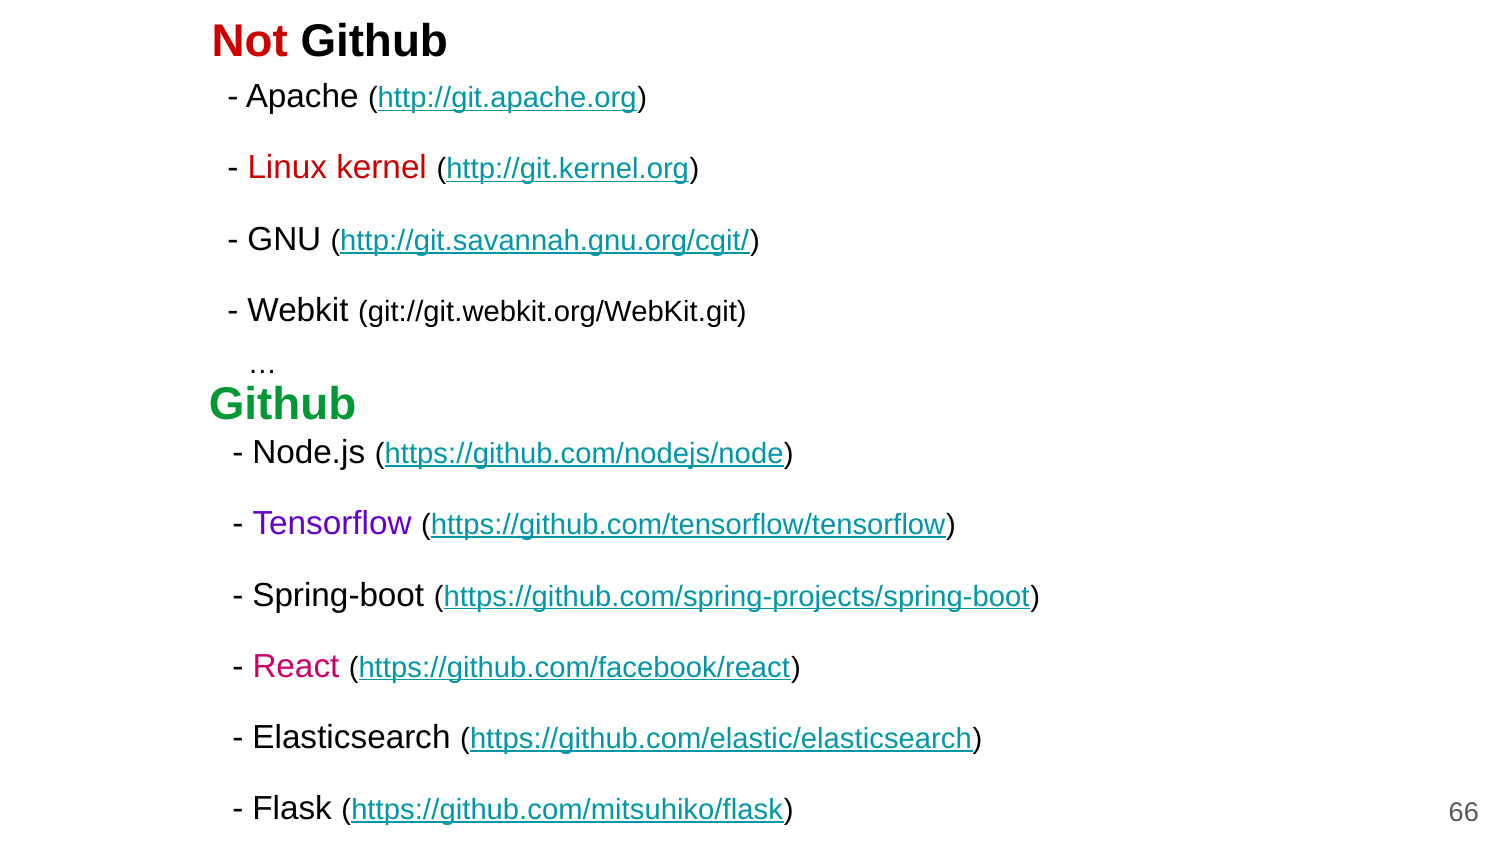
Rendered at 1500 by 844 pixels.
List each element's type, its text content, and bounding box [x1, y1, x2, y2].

text_box - Apache (http://git.apache.org) - Linux kernel (http://git.kernel.org) - GNU (http://git.savannah.gnu.org/cgit/) - Webkit (git://git.webkit.org/WebKit.git) … [176, 11, 1171, 341]
text_box Github [195, 367, 409, 482]
slide_number ‹#› [1403, 779, 1494, 844]
text_box - Node.js (https://github.com/nodejs/node) - Tensorflow (https://github.com/tensorflow/tensorflow) - Spring-boot (https://github.com/spring-projects/spring-boot) - React (https://github.com/facebook/react) - Elasticsearch (https://github.com/elastic/elasticsearch) - Flask (https://github.com/mitsuhiko/flask) … [181, 367, 1148, 805]
text_box Not Github [198, 3, 477, 75]
